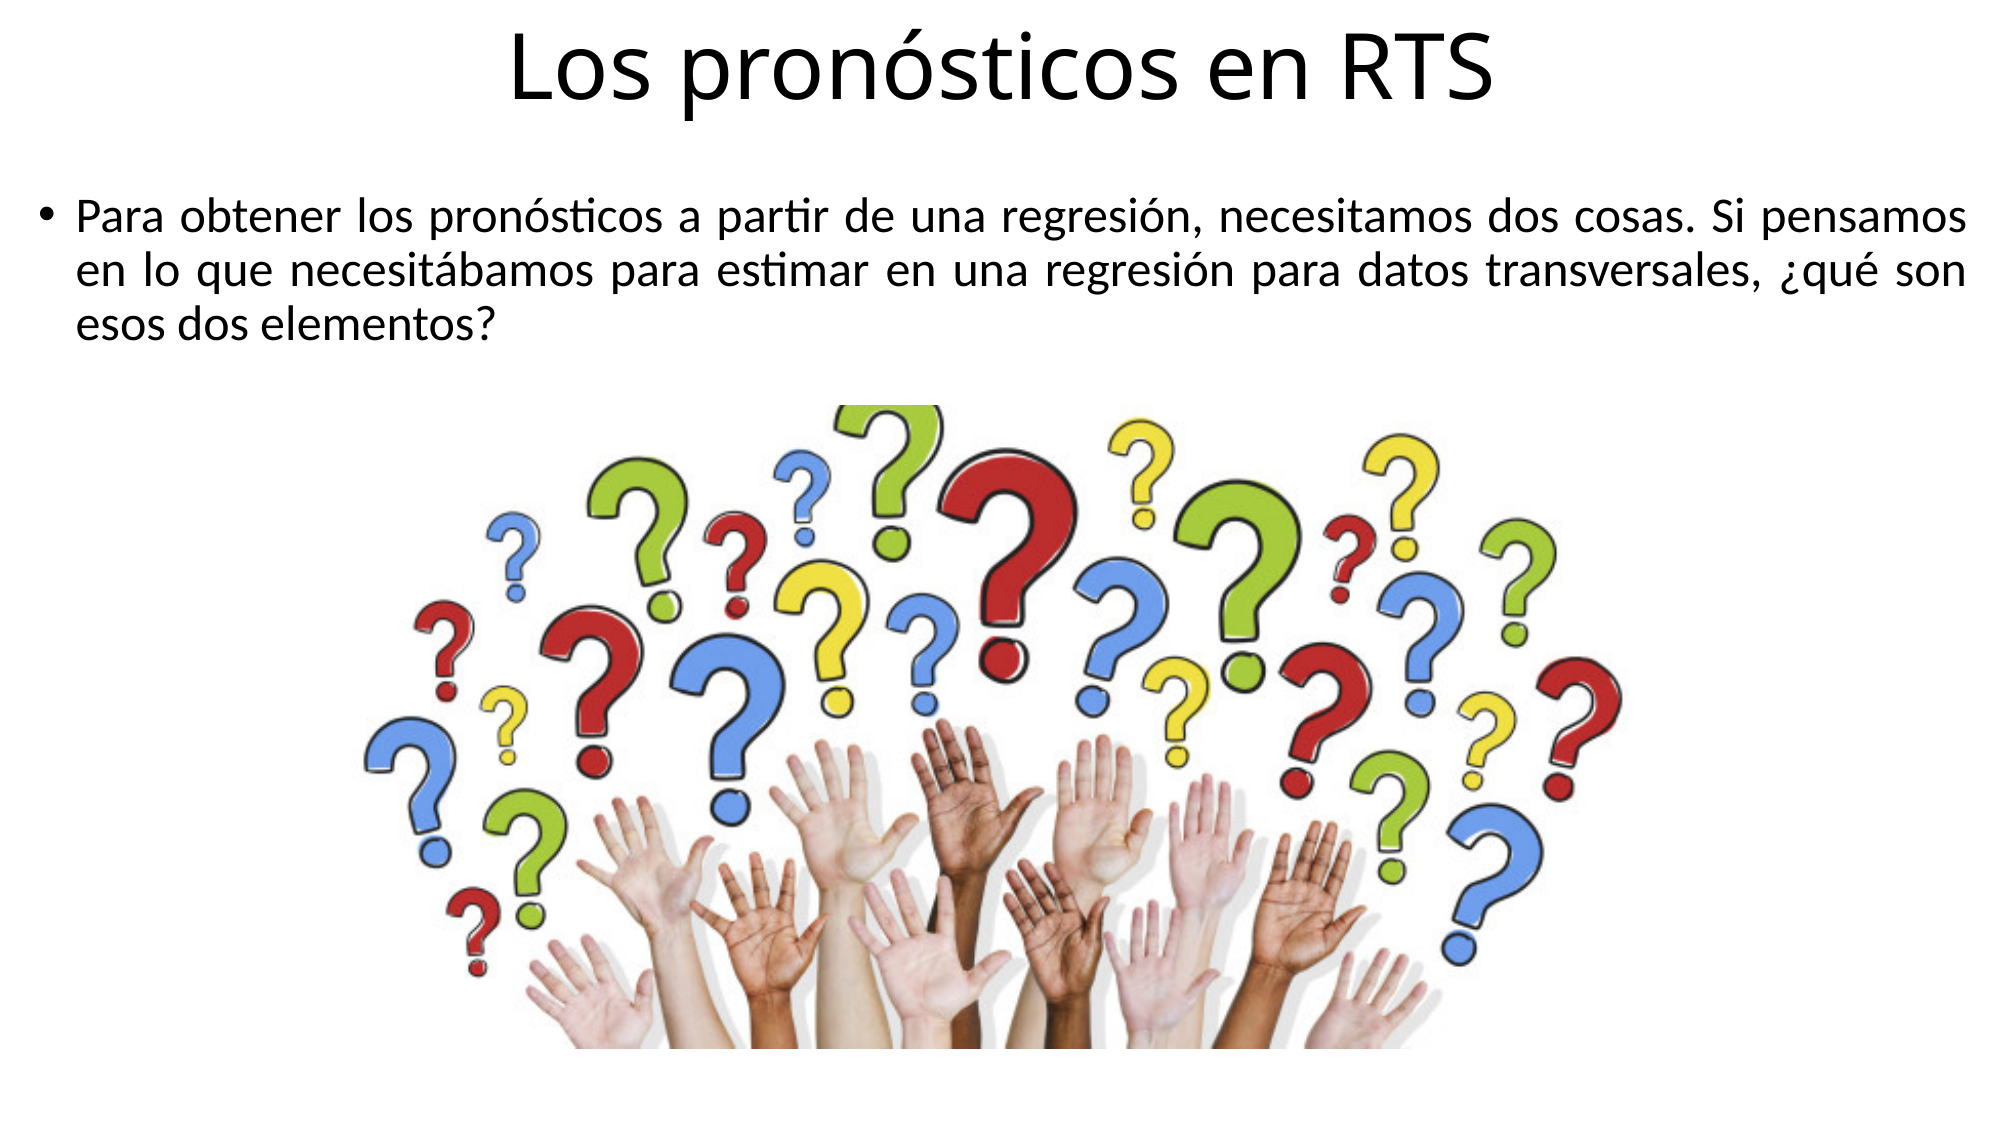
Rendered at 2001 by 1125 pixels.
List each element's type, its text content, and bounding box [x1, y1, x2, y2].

list Para obtener los pronósticos a partir de una regresión, necesitamos dos cosas. Si pensamos en lo que necesitábamos para estimar en una regresión para datos transversales, ¿qué son esos dos elementos? [23, 181, 1984, 872]
title Los pronósticos en RTS [15, 7, 1987, 133]
picture [349, 405, 1637, 1049]
